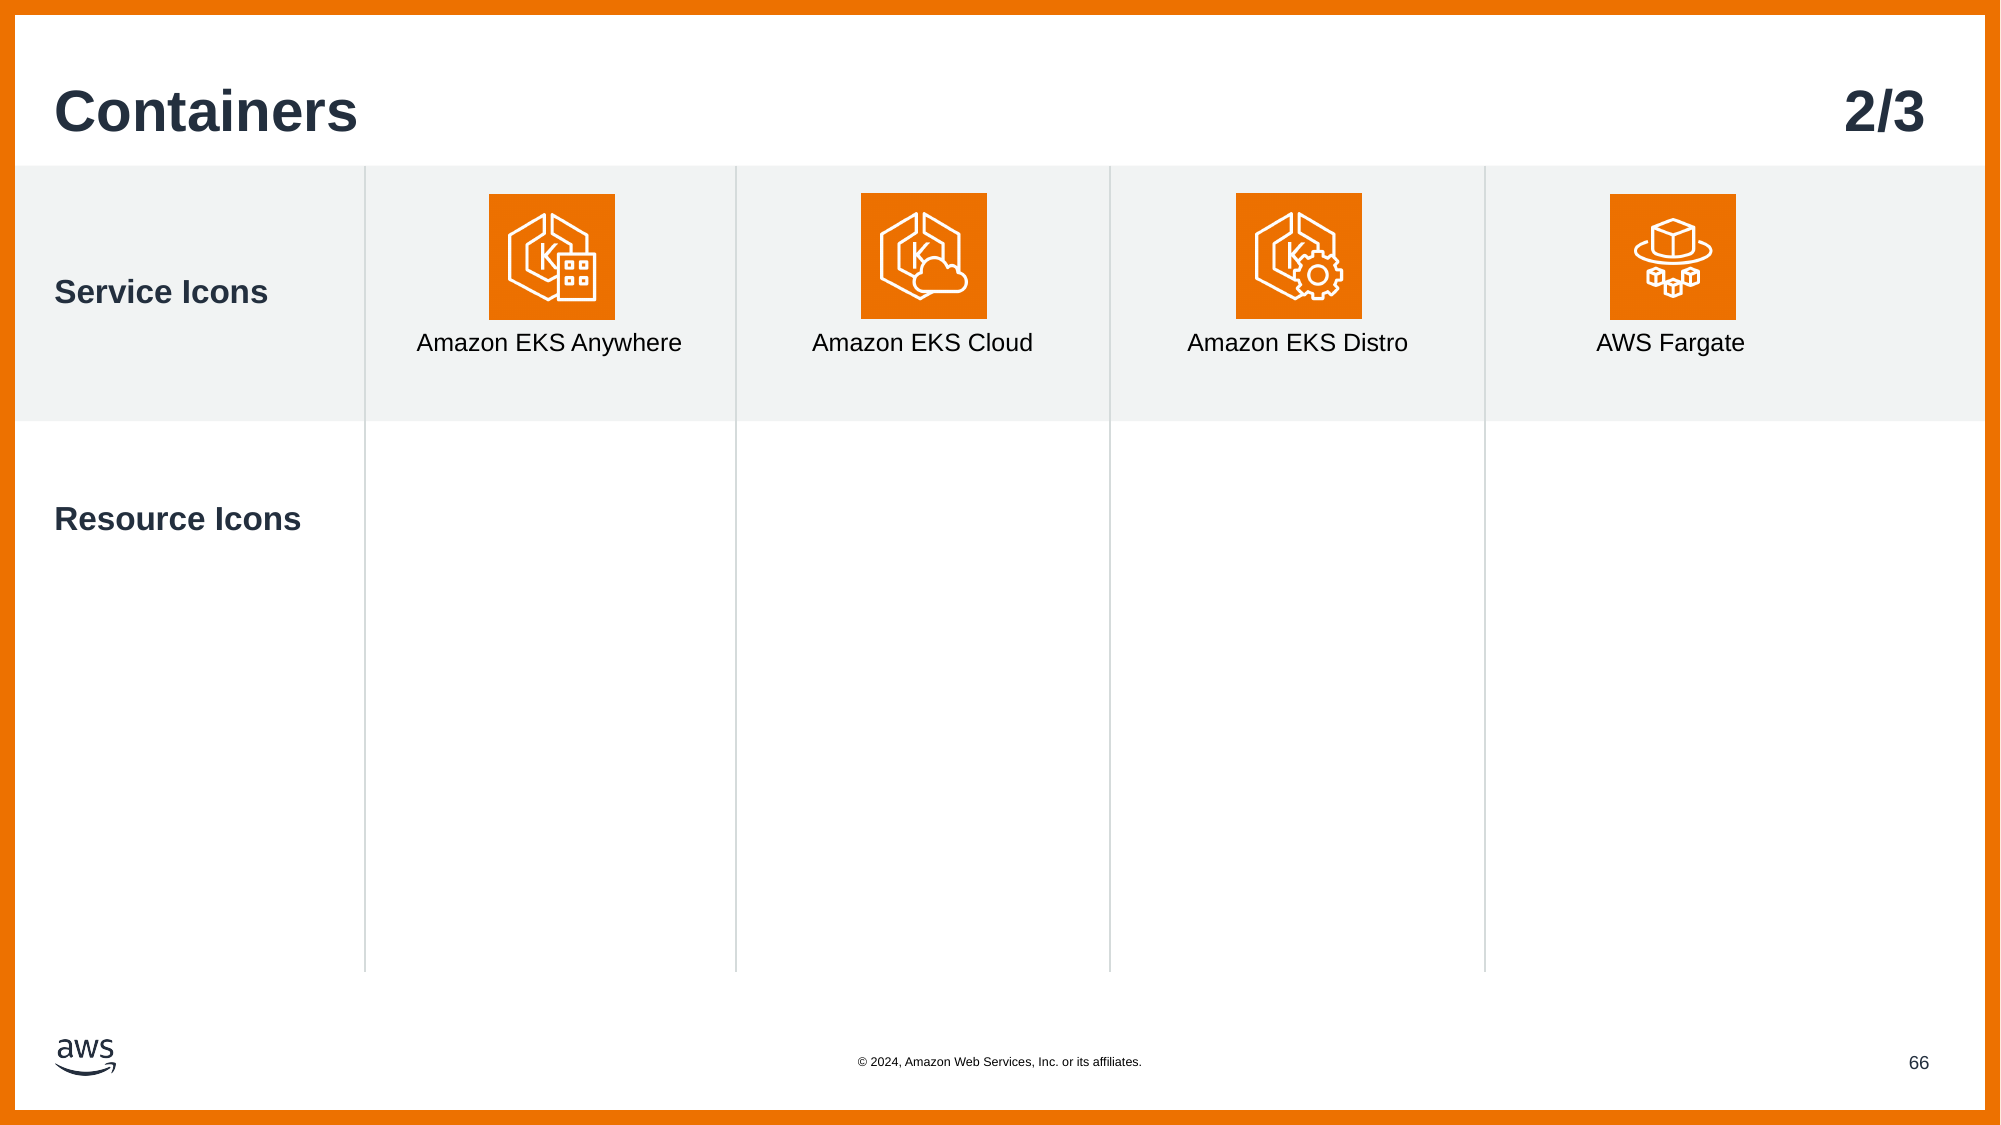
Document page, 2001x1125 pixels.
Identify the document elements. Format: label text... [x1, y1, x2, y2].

slide_number 66 [1494, 1031, 1945, 1092]
picture [1236, 193, 1362, 319]
picture [861, 193, 987, 319]
picture [1610, 194, 1736, 320]
title Containers 2/3 [39, 59, 1945, 166]
picture [489, 194, 615, 320]
footer © 2024, Amazon Web Services, Inc. or its affiliates. [662, 1031, 1338, 1092]
picture [55, 1039, 116, 1076]
text_box Amazon EKS Distro [1111, 319, 1484, 364]
text_box Amazon EKS Cloud [736, 319, 1109, 364]
text_box AWS Fargate [1485, 319, 1858, 364]
text_box Amazon EKS Anywhere [363, 319, 735, 364]
